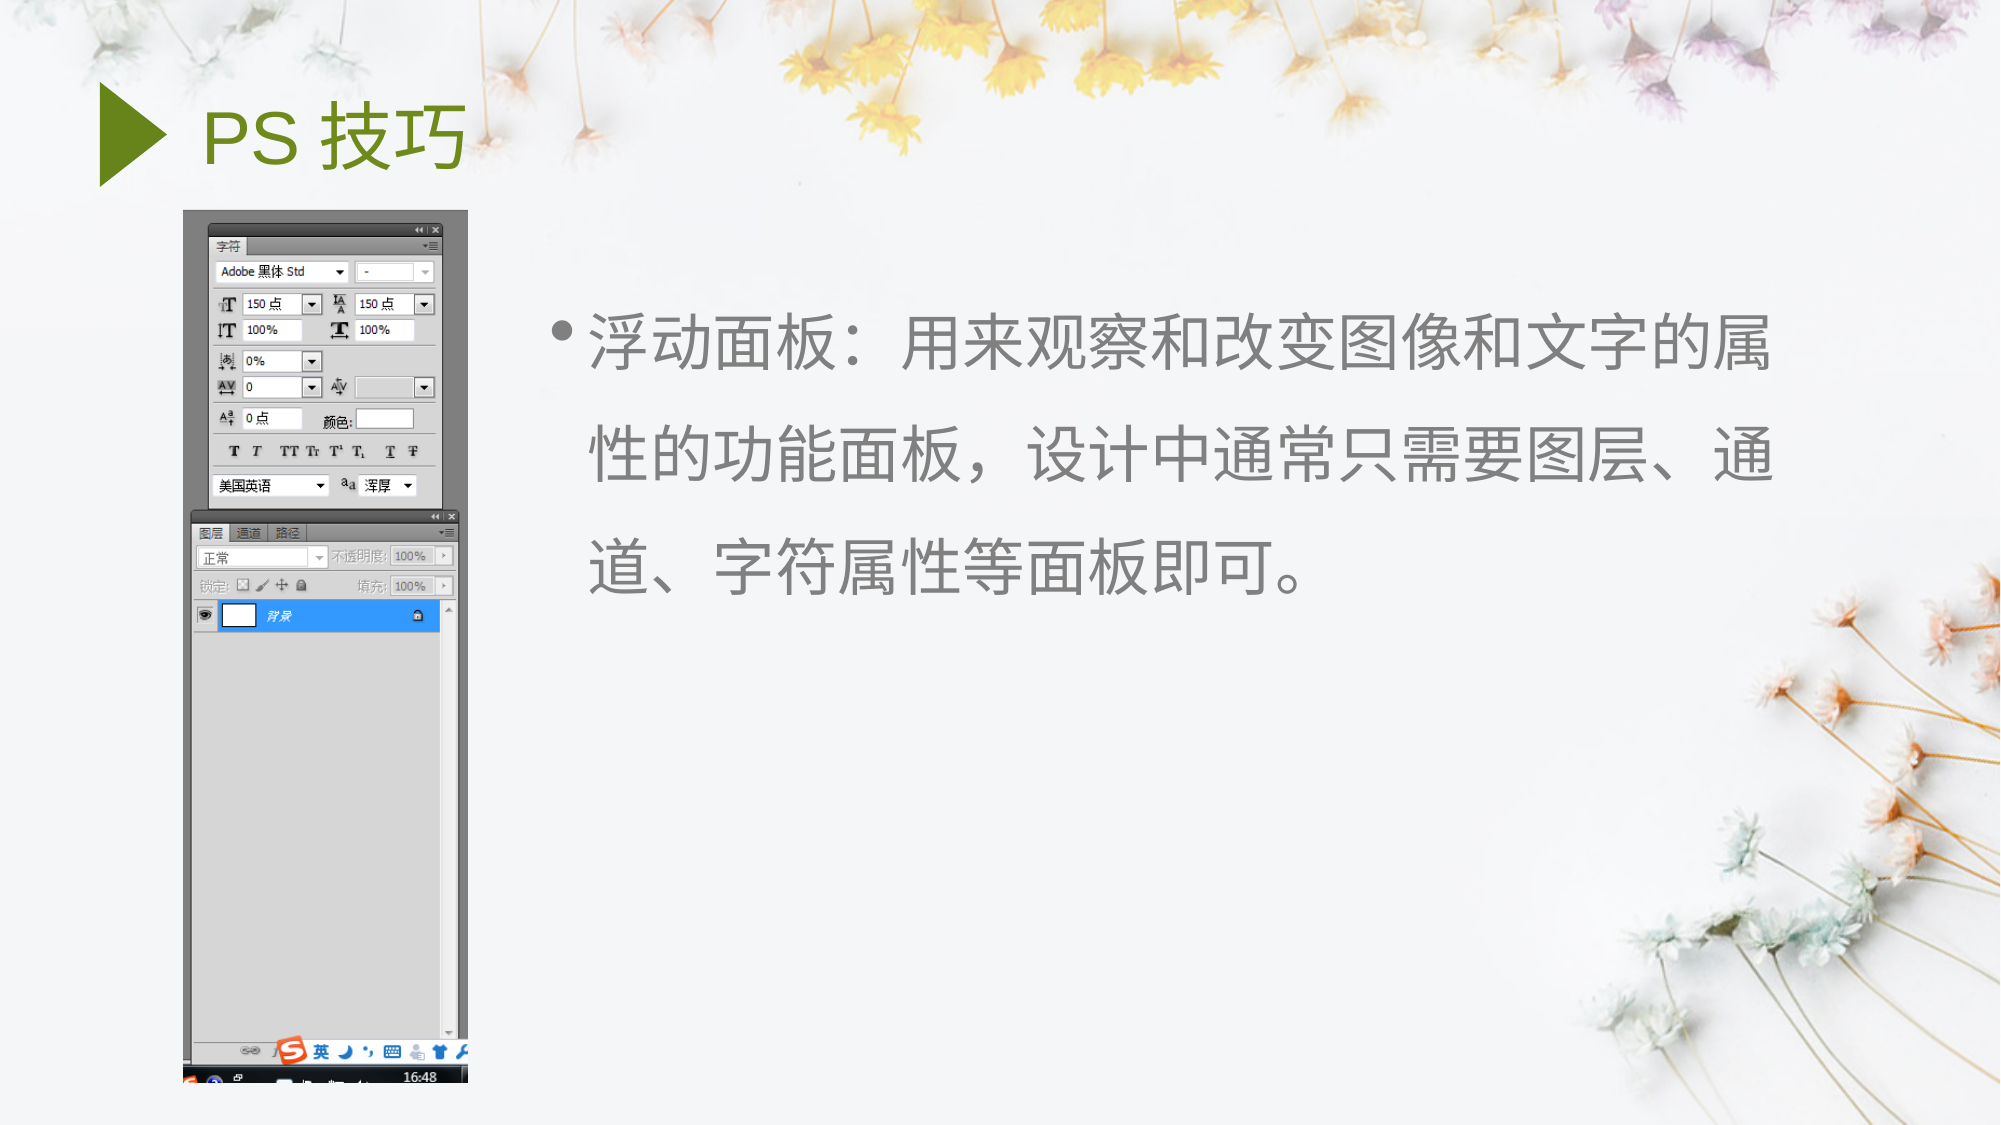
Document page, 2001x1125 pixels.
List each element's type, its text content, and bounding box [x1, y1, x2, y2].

title PS技巧 [186, 57, 1442, 211]
picture [0, 0, 2001, 1125]
list 浮动面板：用来观察和改变图像和文字的属性的功能面板，设计中通常只需要图层、通道、字符属性等面板即可。 [534, 257, 1823, 915]
